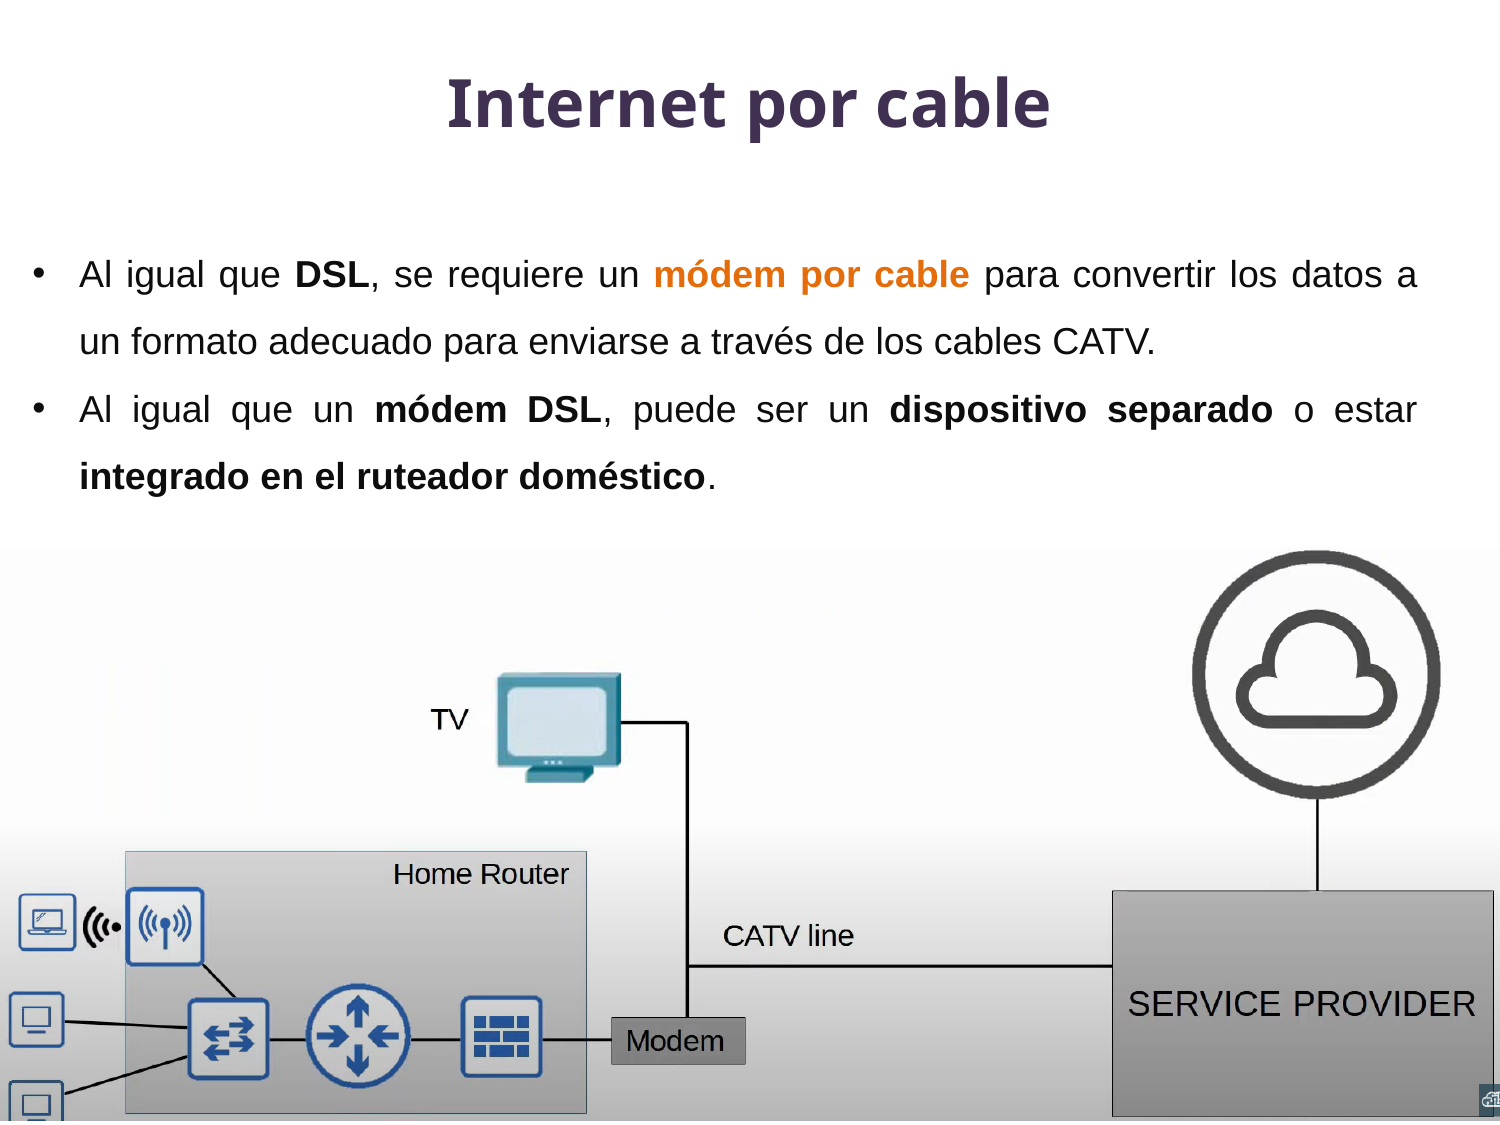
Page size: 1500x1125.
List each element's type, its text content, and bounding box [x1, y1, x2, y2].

picture [0, 546, 1500, 1122]
text_box Internet por cable [131, 53, 1369, 149]
text_box Al igual que DSL, se requiere un módem por cable para convertir los datos a un formato adecuado para enviarse a través de los cables CATV. Al igual que un módem DSL, puede ser un dispositivo separado o estar integrado en el ruteador doméstico. [17, 219, 1433, 505]
